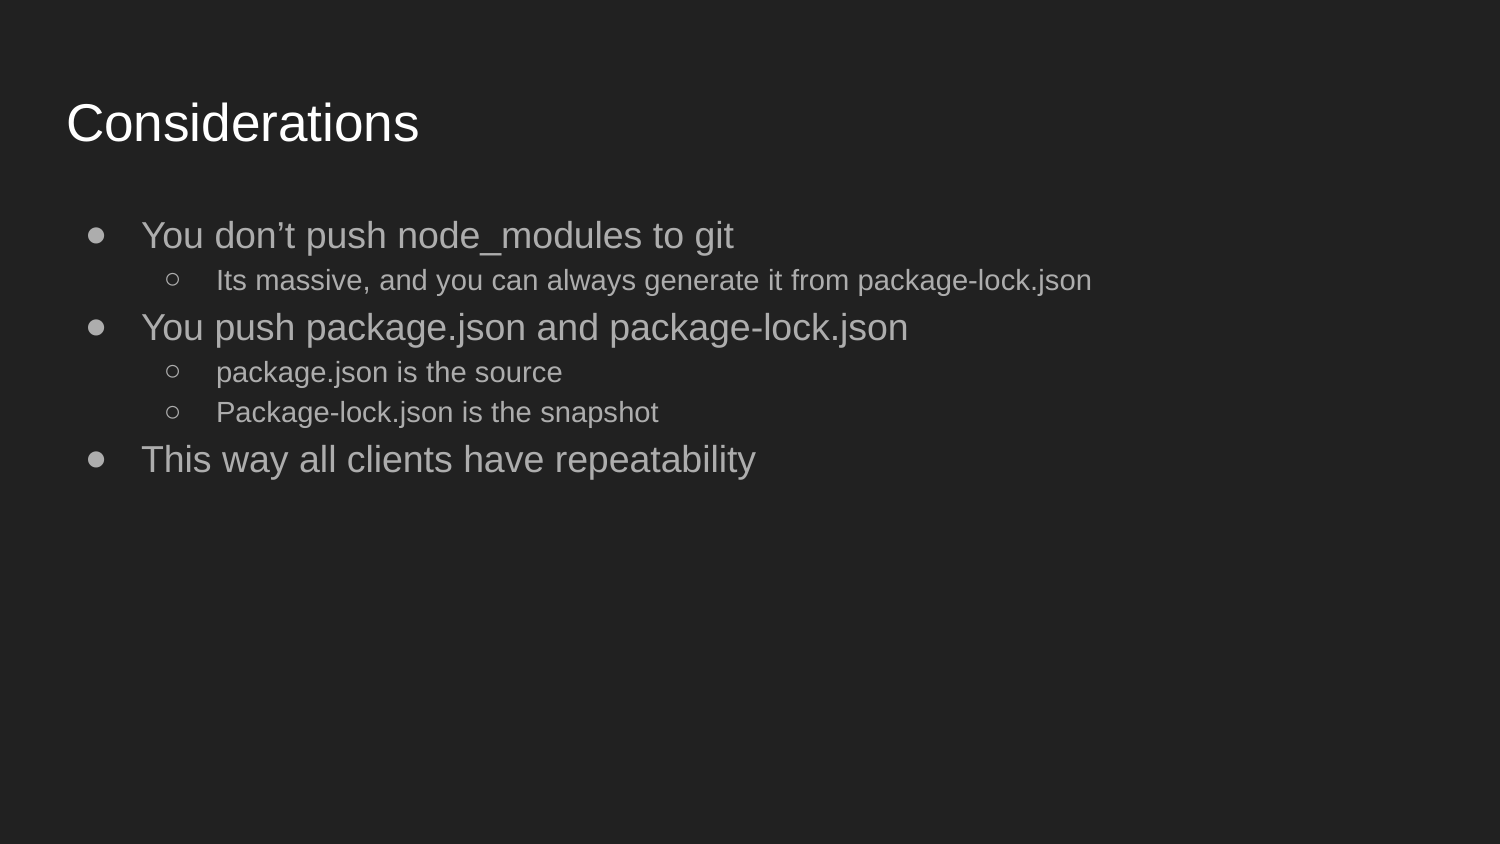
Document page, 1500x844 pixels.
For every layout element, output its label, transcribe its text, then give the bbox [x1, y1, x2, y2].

title Considerations [51, 72, 1449, 167]
list You don’t push node_modules to git Its massive, and you can always generate it from package-lock.json You push package.json and package-lock.json package.json is the source Package-lock.json is the snapshot This way all clients have repeatability [51, 189, 1449, 750]
